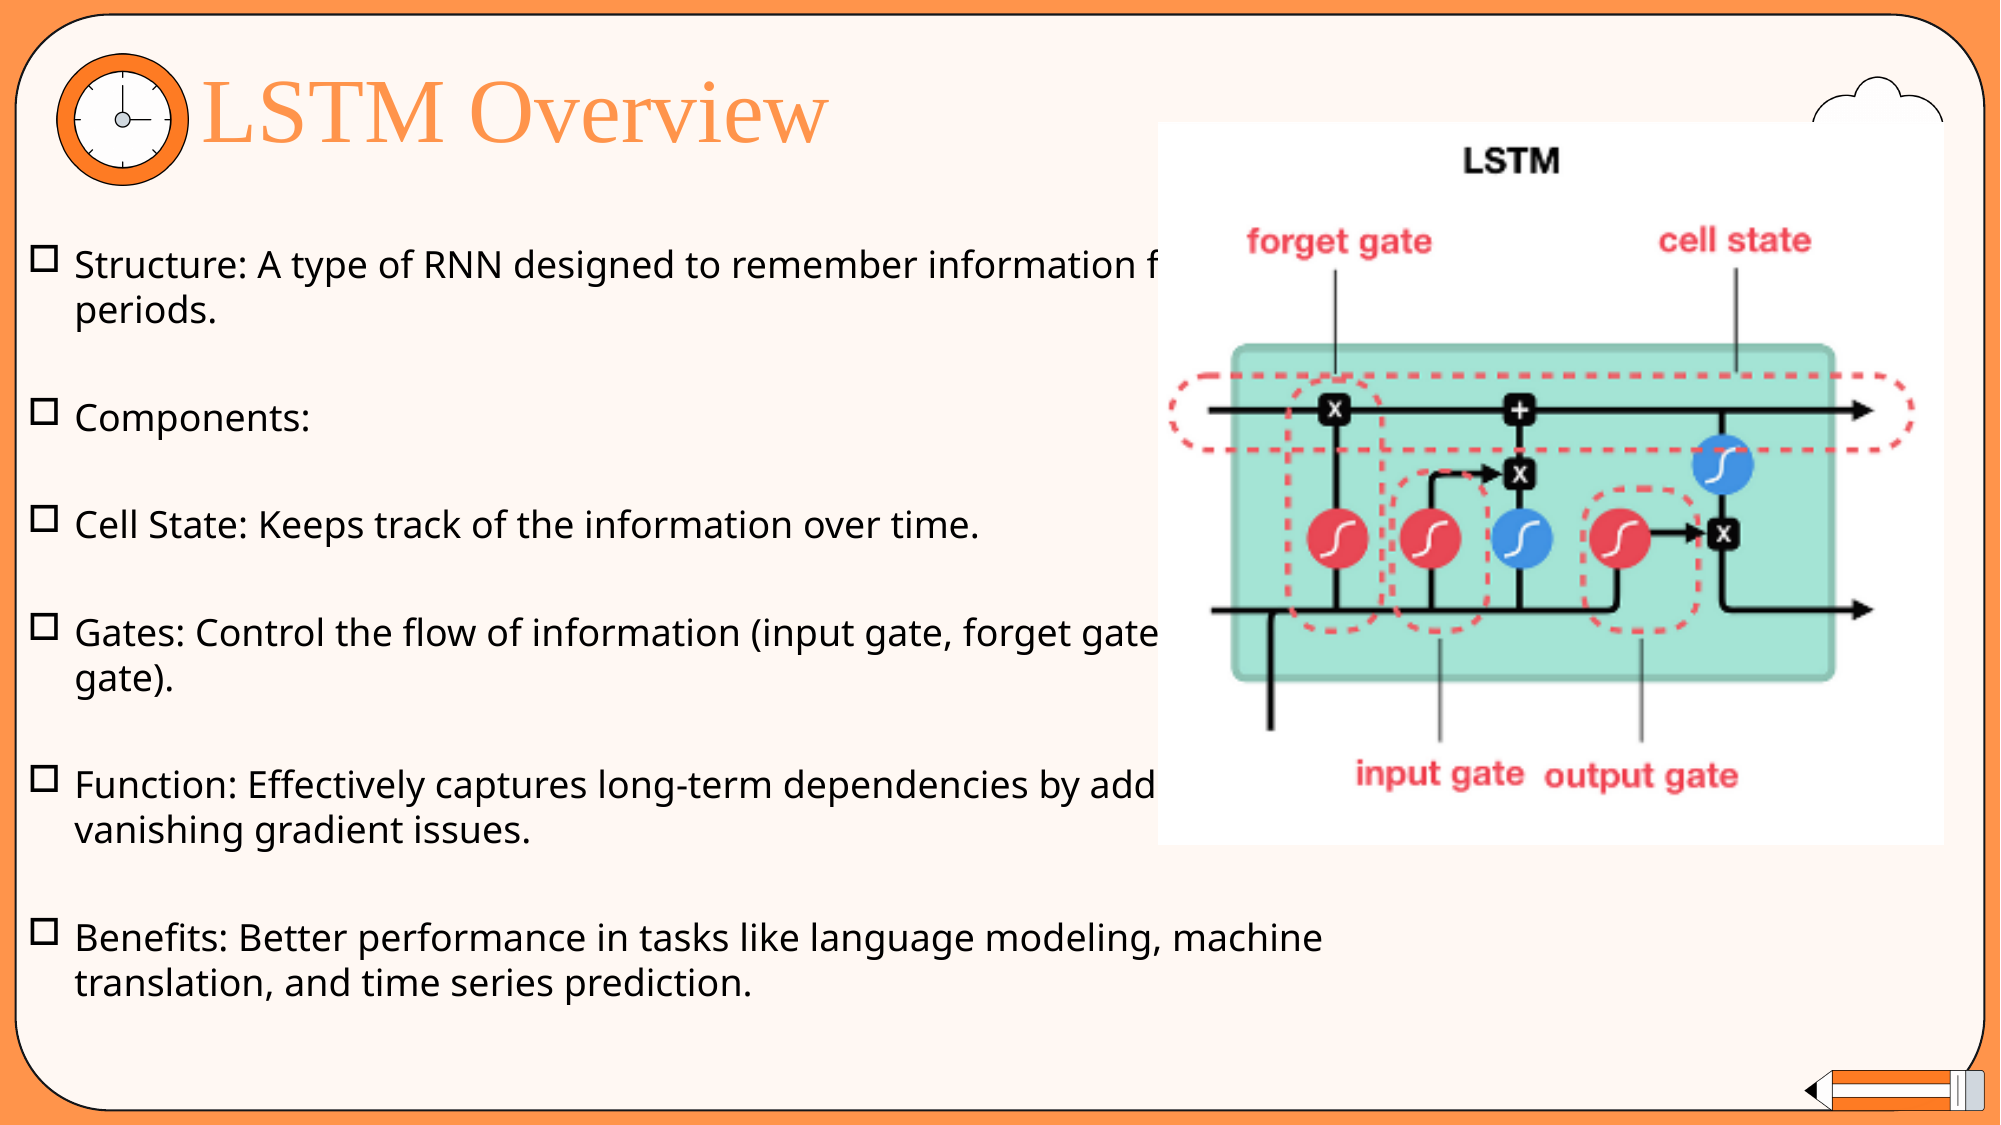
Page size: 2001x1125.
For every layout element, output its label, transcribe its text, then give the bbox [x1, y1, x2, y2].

text_box Structure: A type of RNN designed to remember information for long periods. Components: Cell State: Keeps track of the information over time. Gates: Control the flow of information (input gate, forget gate, output gate). Function: Effectively captures long-term dependencies by addressing vanishing gradient issues. Benefits: Better performance in tasks like language modeling, machine translation, and time series prediction. [12, 234, 1381, 958]
picture [1804, 1070, 1985, 1111]
picture [1158, 76, 1944, 845]
picture [56, 53, 189, 186]
text_box LSTM Overview [186, 43, 1006, 169]
